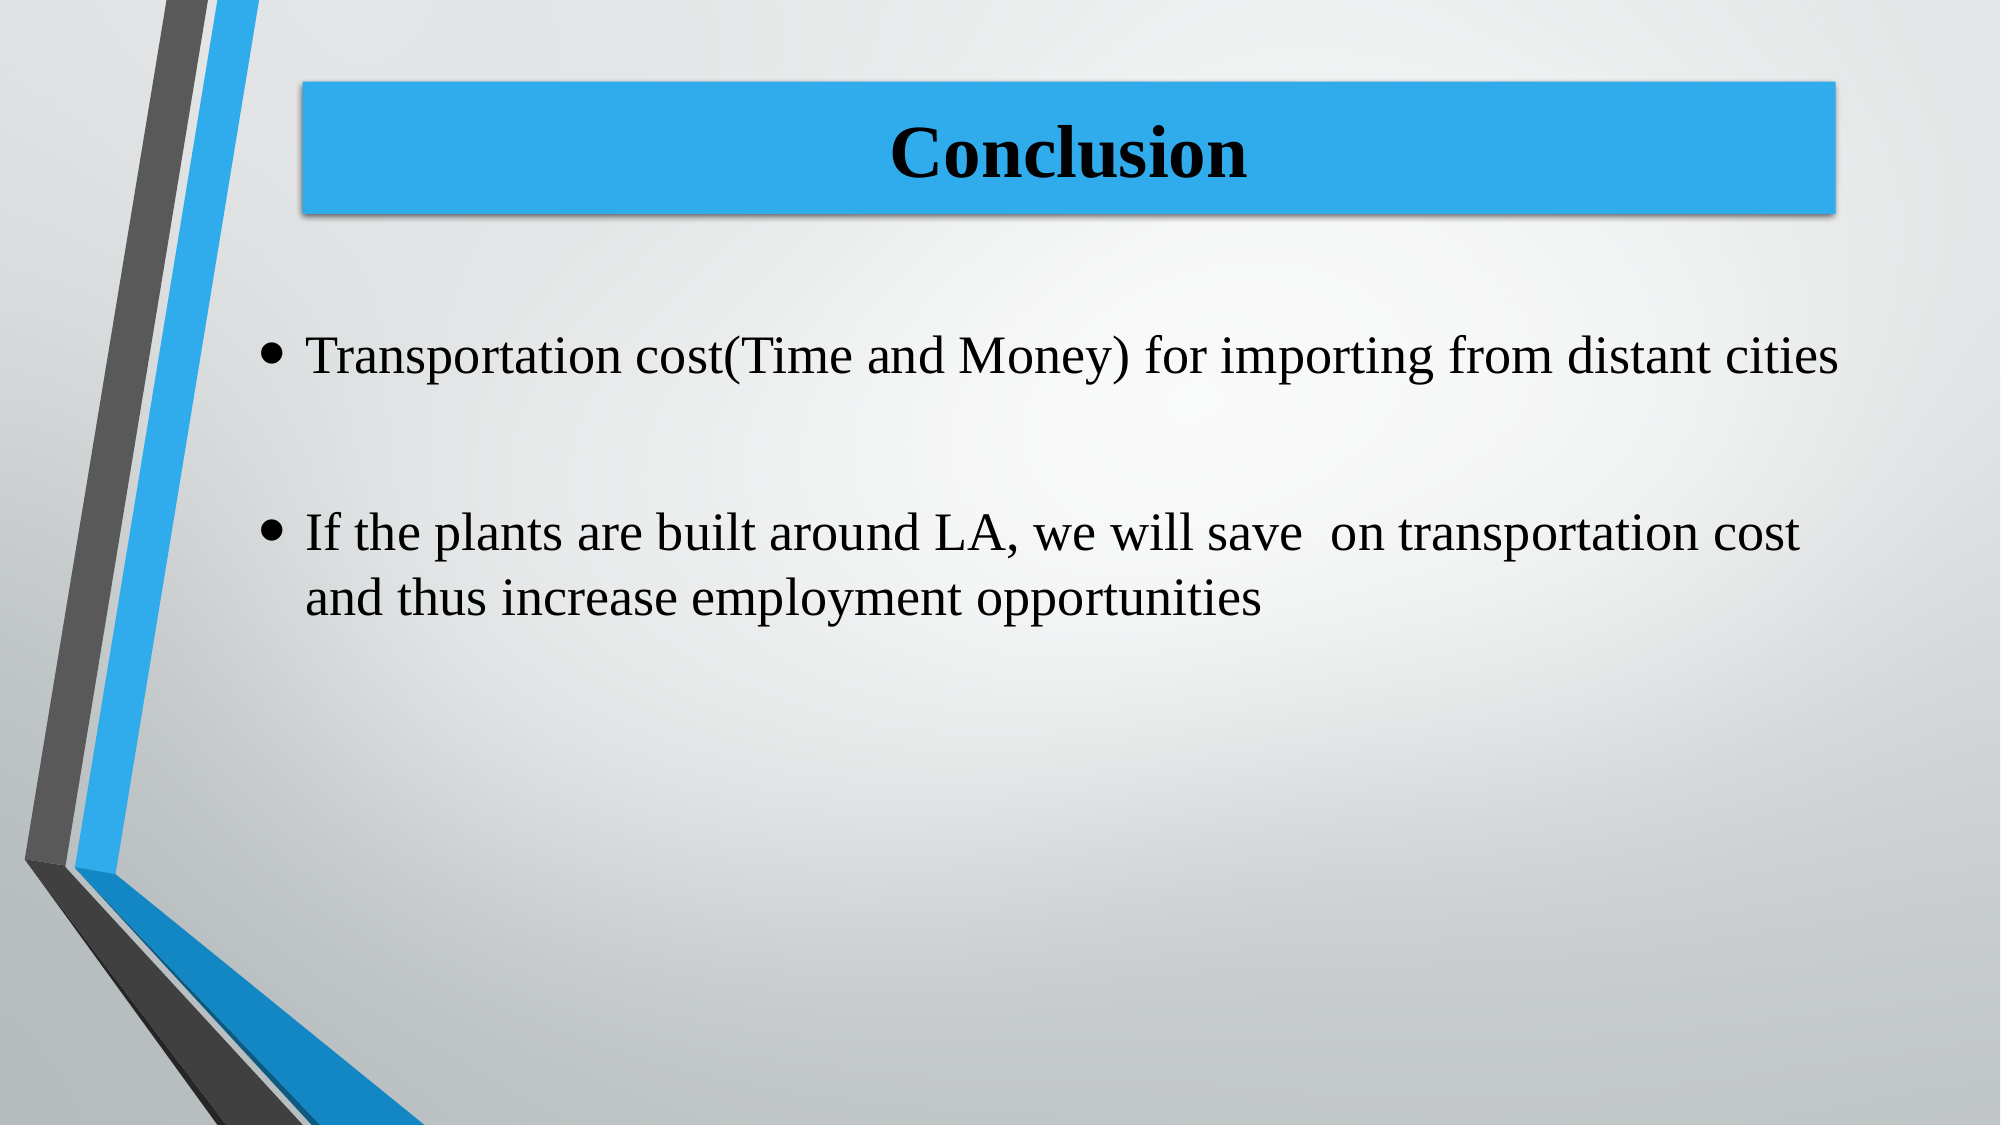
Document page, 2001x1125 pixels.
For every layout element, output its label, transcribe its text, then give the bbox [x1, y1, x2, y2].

title Conclusion [302, 81, 1836, 214]
list Transportation cost(Time and Money) for importing from distant cities If the plants are built around LA, we will save on transportation cost and thus increase employment opportunities [243, 437, 1887, 950]
